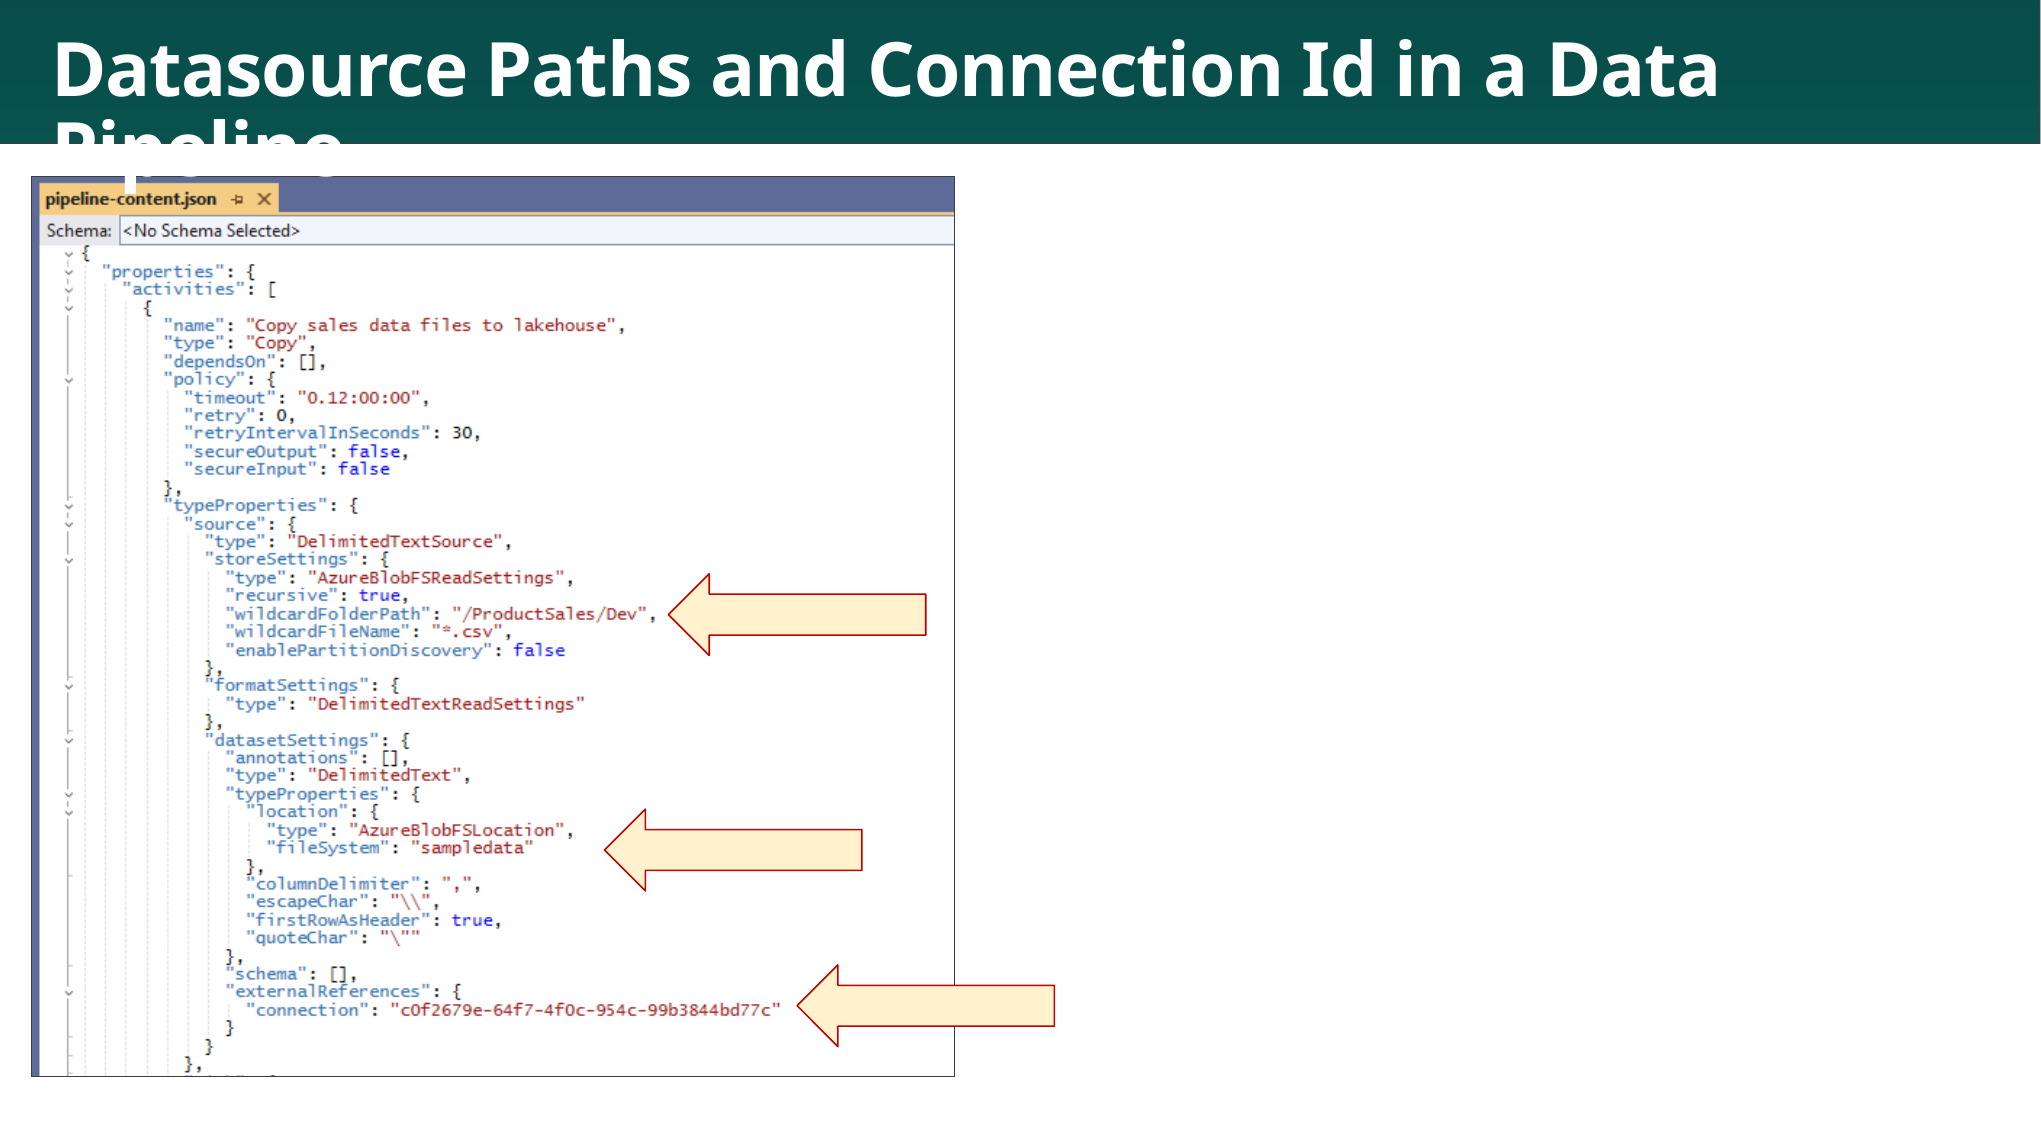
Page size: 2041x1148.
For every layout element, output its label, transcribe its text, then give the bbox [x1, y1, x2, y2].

picture [31, 175, 955, 1077]
text_box [955, 984, 1056, 1027]
title Datasource Paths and Connection Id in a Data Pipeline [51, 31, 1988, 113]
